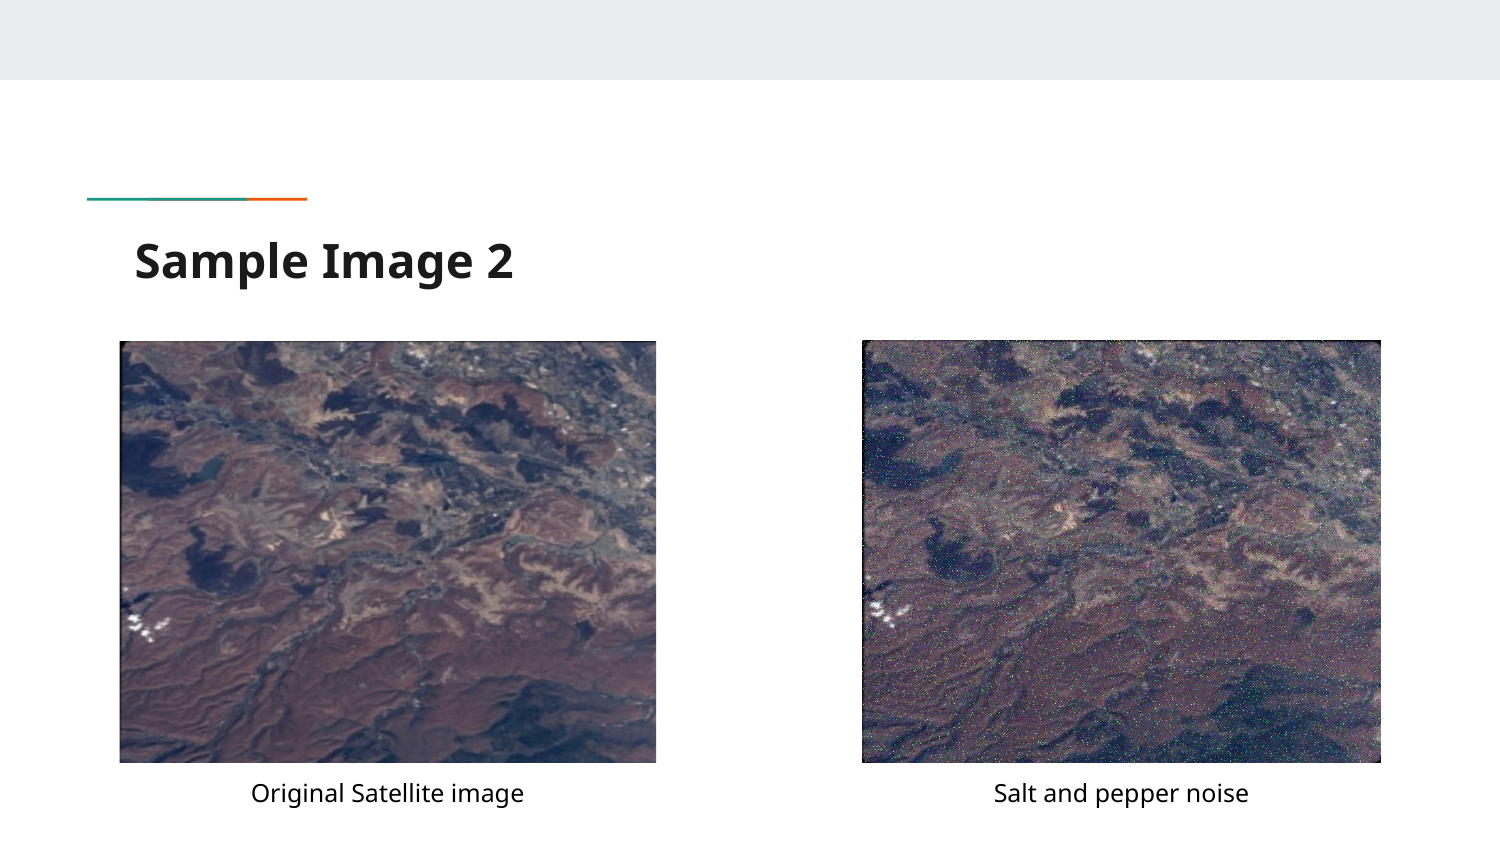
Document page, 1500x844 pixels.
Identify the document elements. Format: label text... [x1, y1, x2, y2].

text_box Original Satellite image [120, 771, 656, 823]
title Sample Image 2 [119, 216, 1381, 305]
text_box Salt and pepper noise [854, 762, 1389, 823]
picture [862, 340, 1382, 764]
picture [119, 340, 657, 764]
